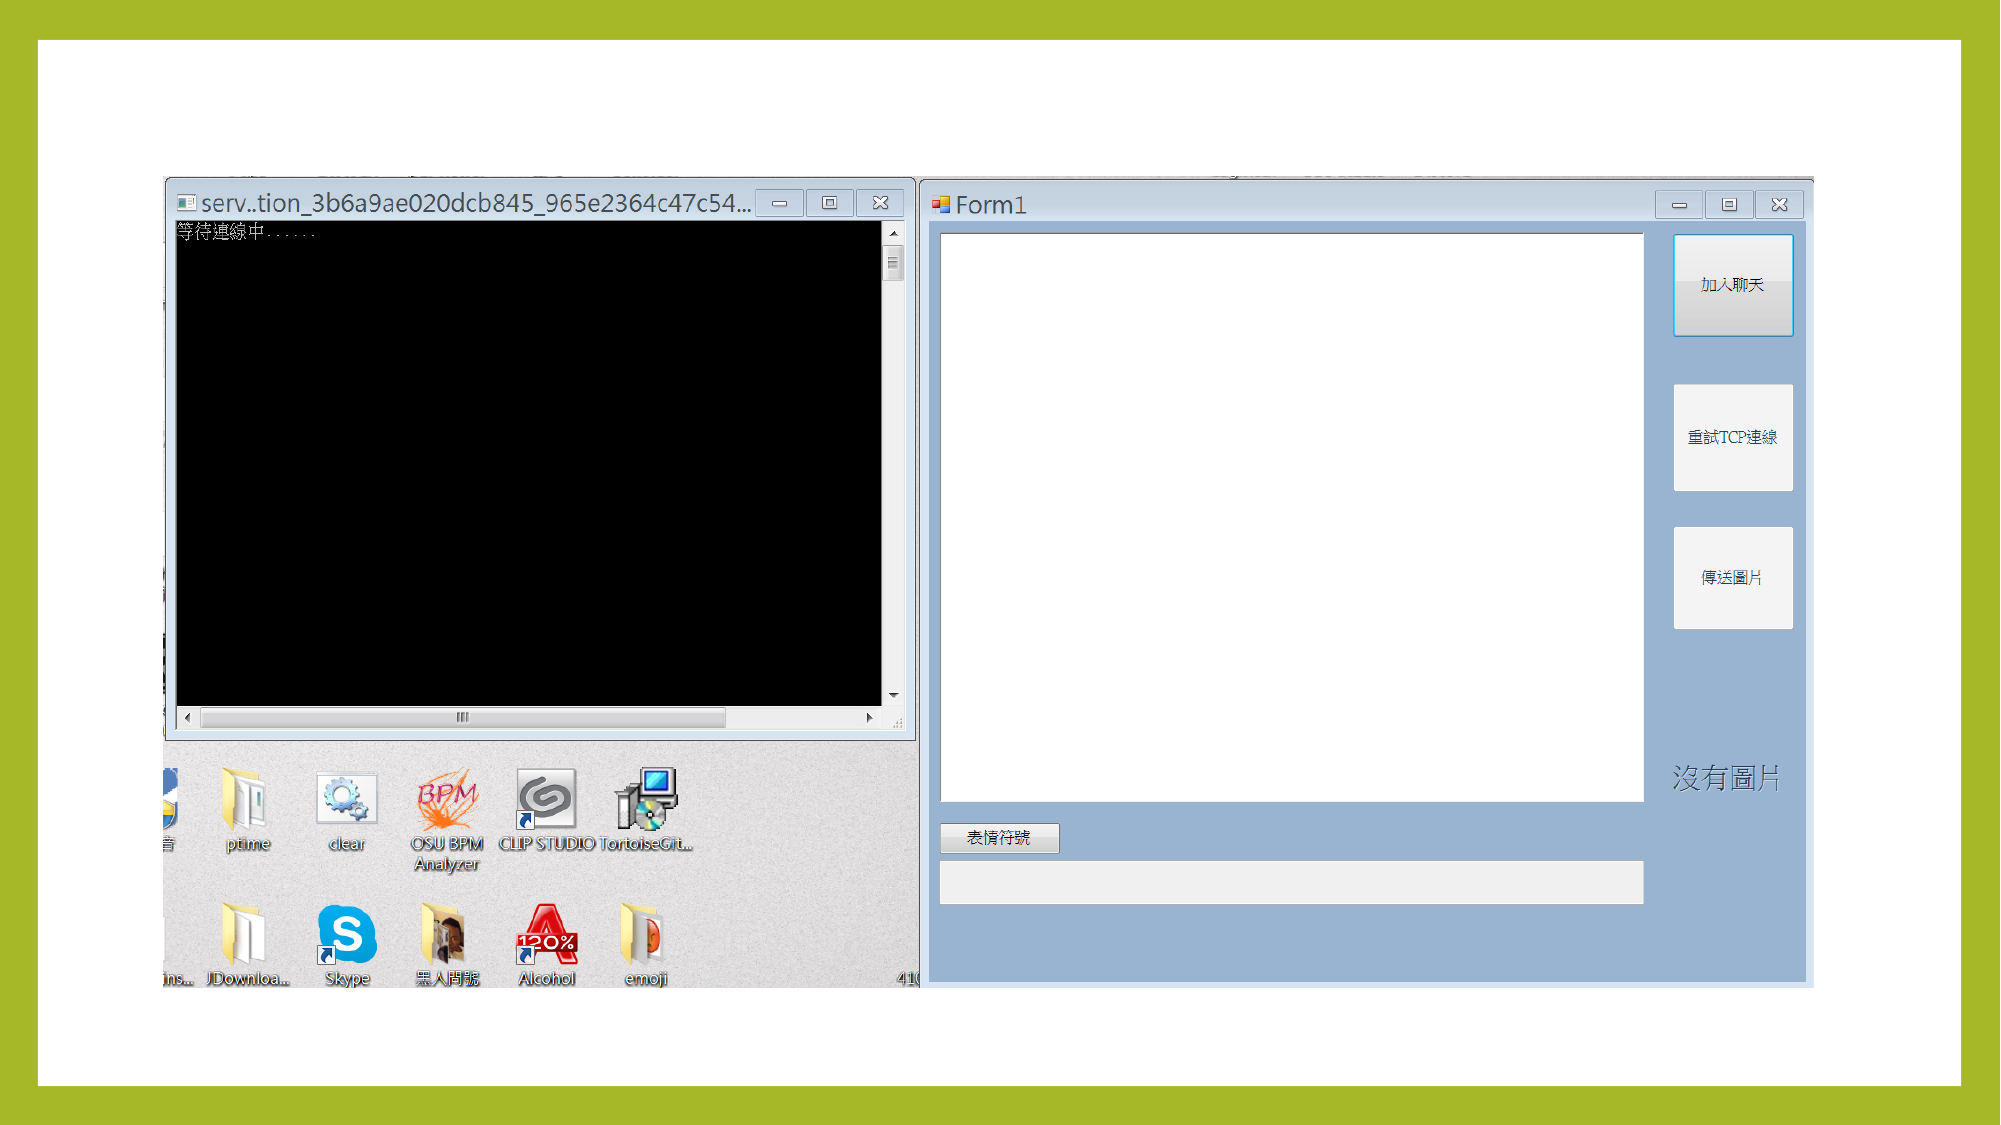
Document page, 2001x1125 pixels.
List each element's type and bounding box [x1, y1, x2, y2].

picture [163, 176, 1814, 988]
